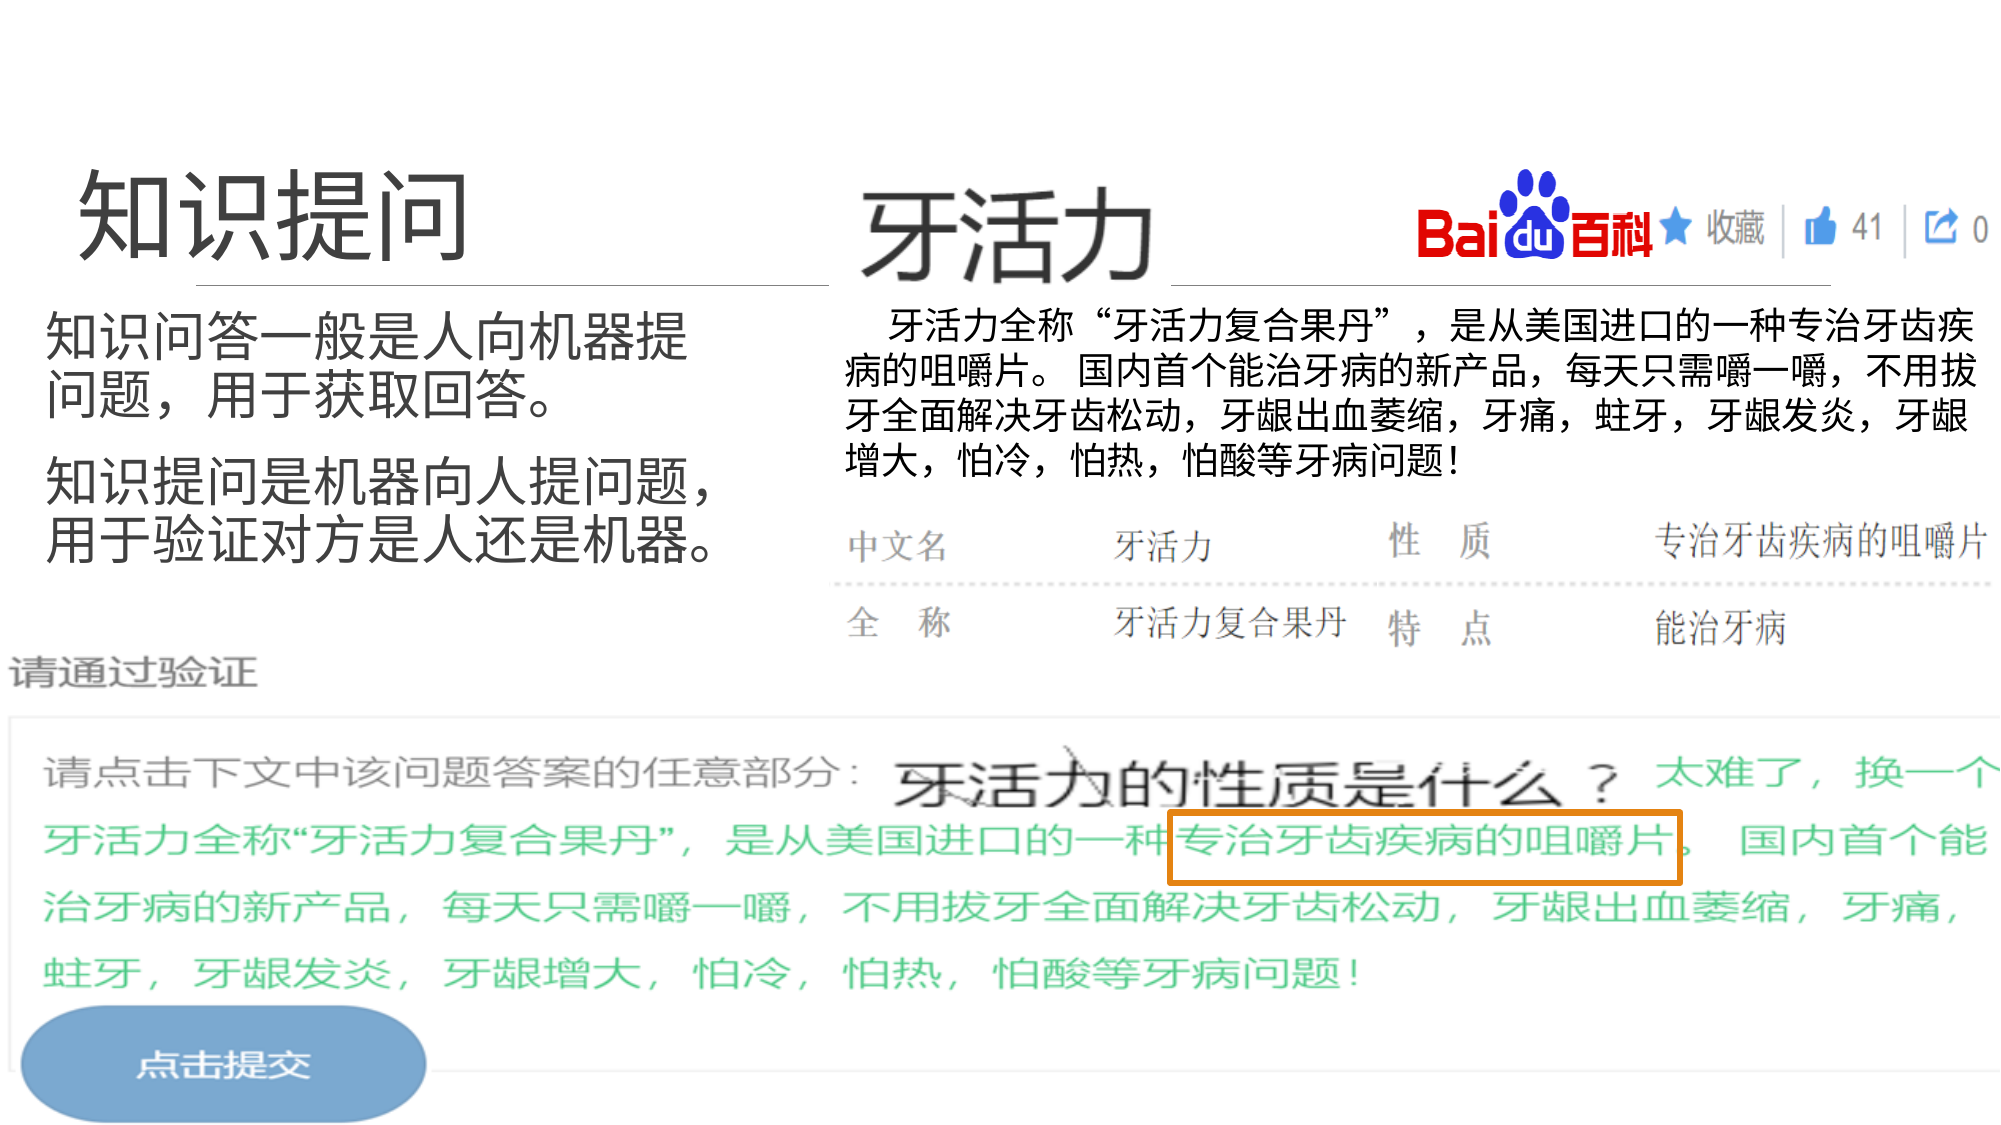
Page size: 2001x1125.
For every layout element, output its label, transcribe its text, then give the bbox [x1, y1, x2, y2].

title 知识提问 [61, 43, 1712, 282]
list 知识问答一般是人向机器提问题，用于获取回答。 知识提问是机器向人提问题，用于验证对方是人还是机器。 [45, 302, 737, 579]
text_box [829, 161, 2000, 664]
picture [0, 649, 2000, 1125]
